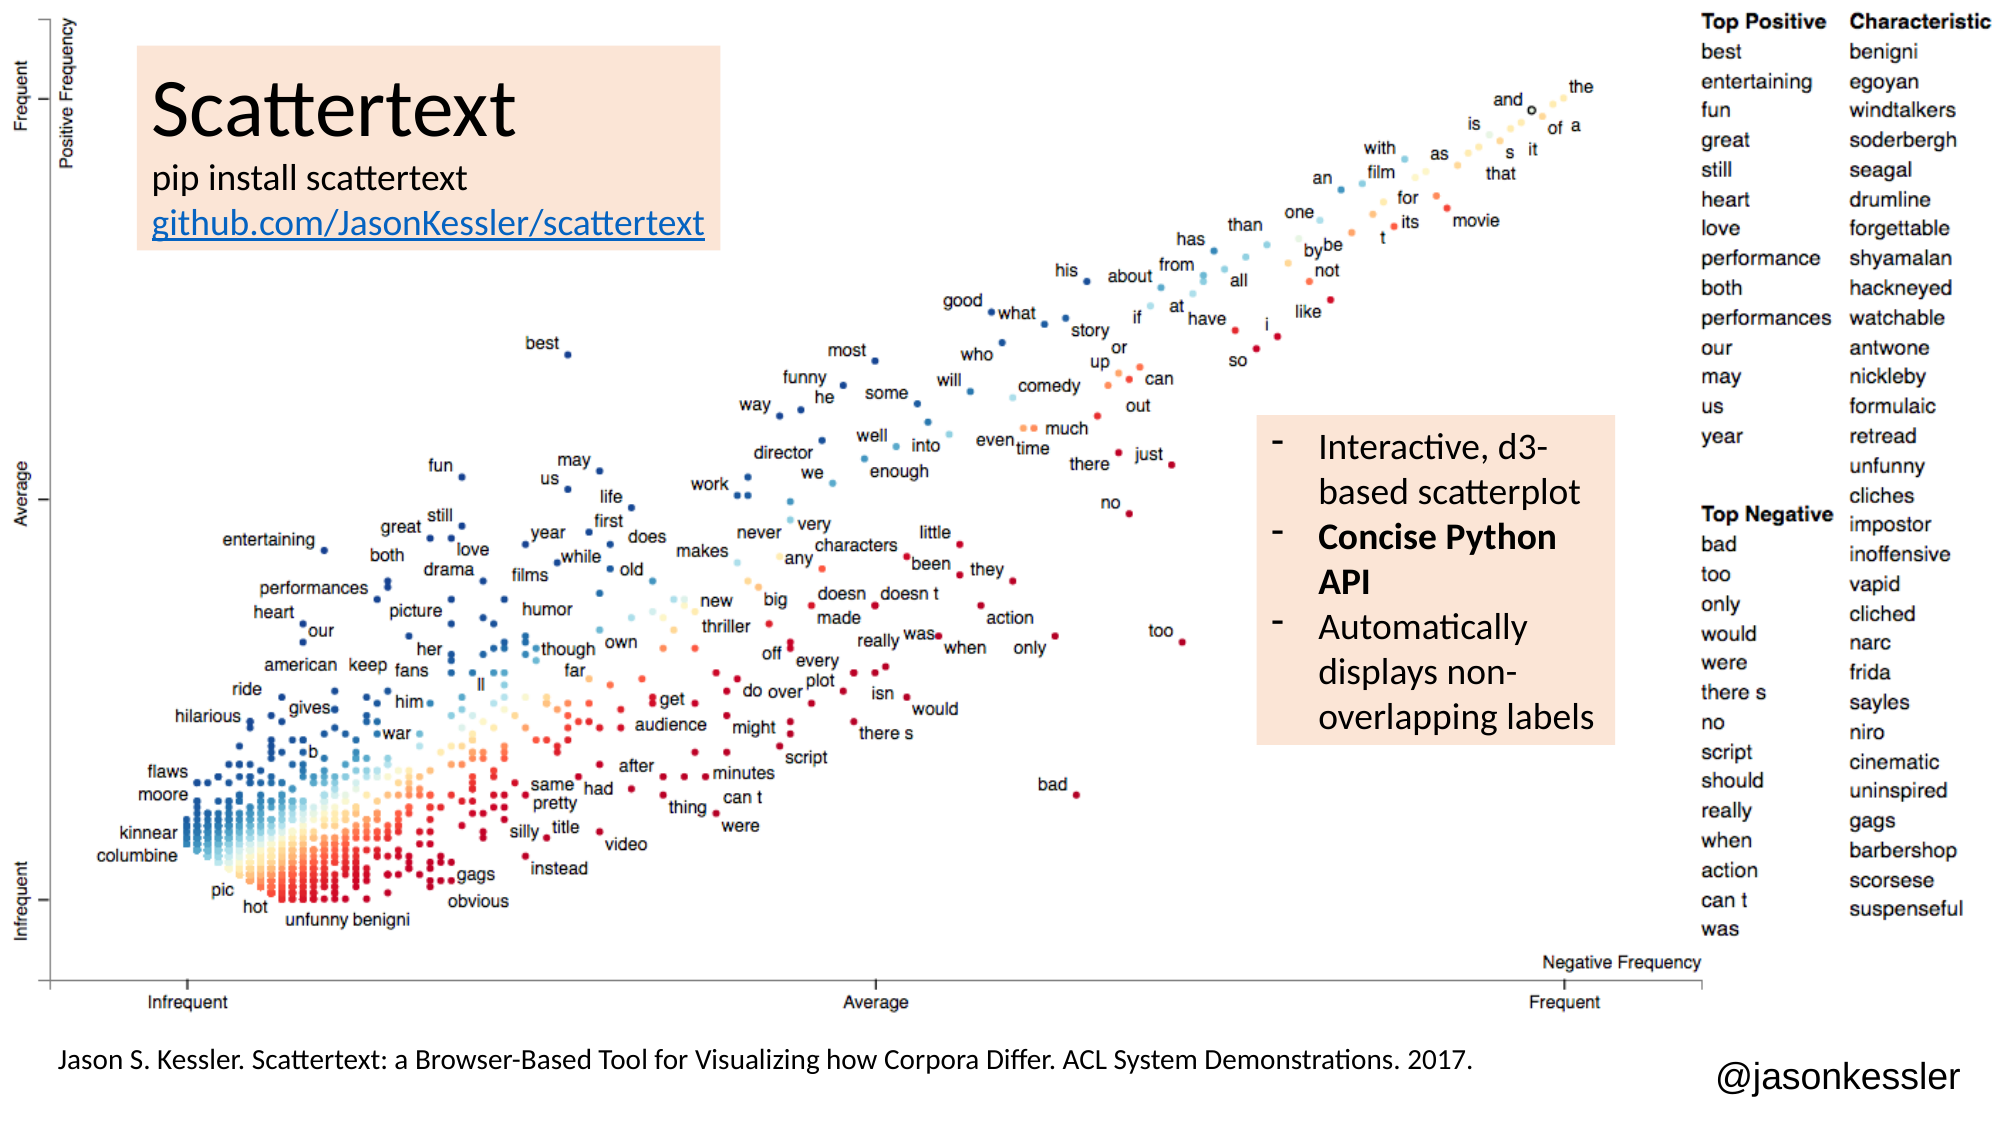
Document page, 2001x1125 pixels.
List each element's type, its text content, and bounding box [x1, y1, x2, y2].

picture [0, 0, 2000, 1017]
text_box Jason S. Kessler. Scattertext: a Browser-Based Tool for Visualizing how Corpora Differ. ACL System Demonstrations. 2017. [43, 1033, 1490, 1083]
text_box @jasonkessler [1700, 1044, 1976, 1105]
